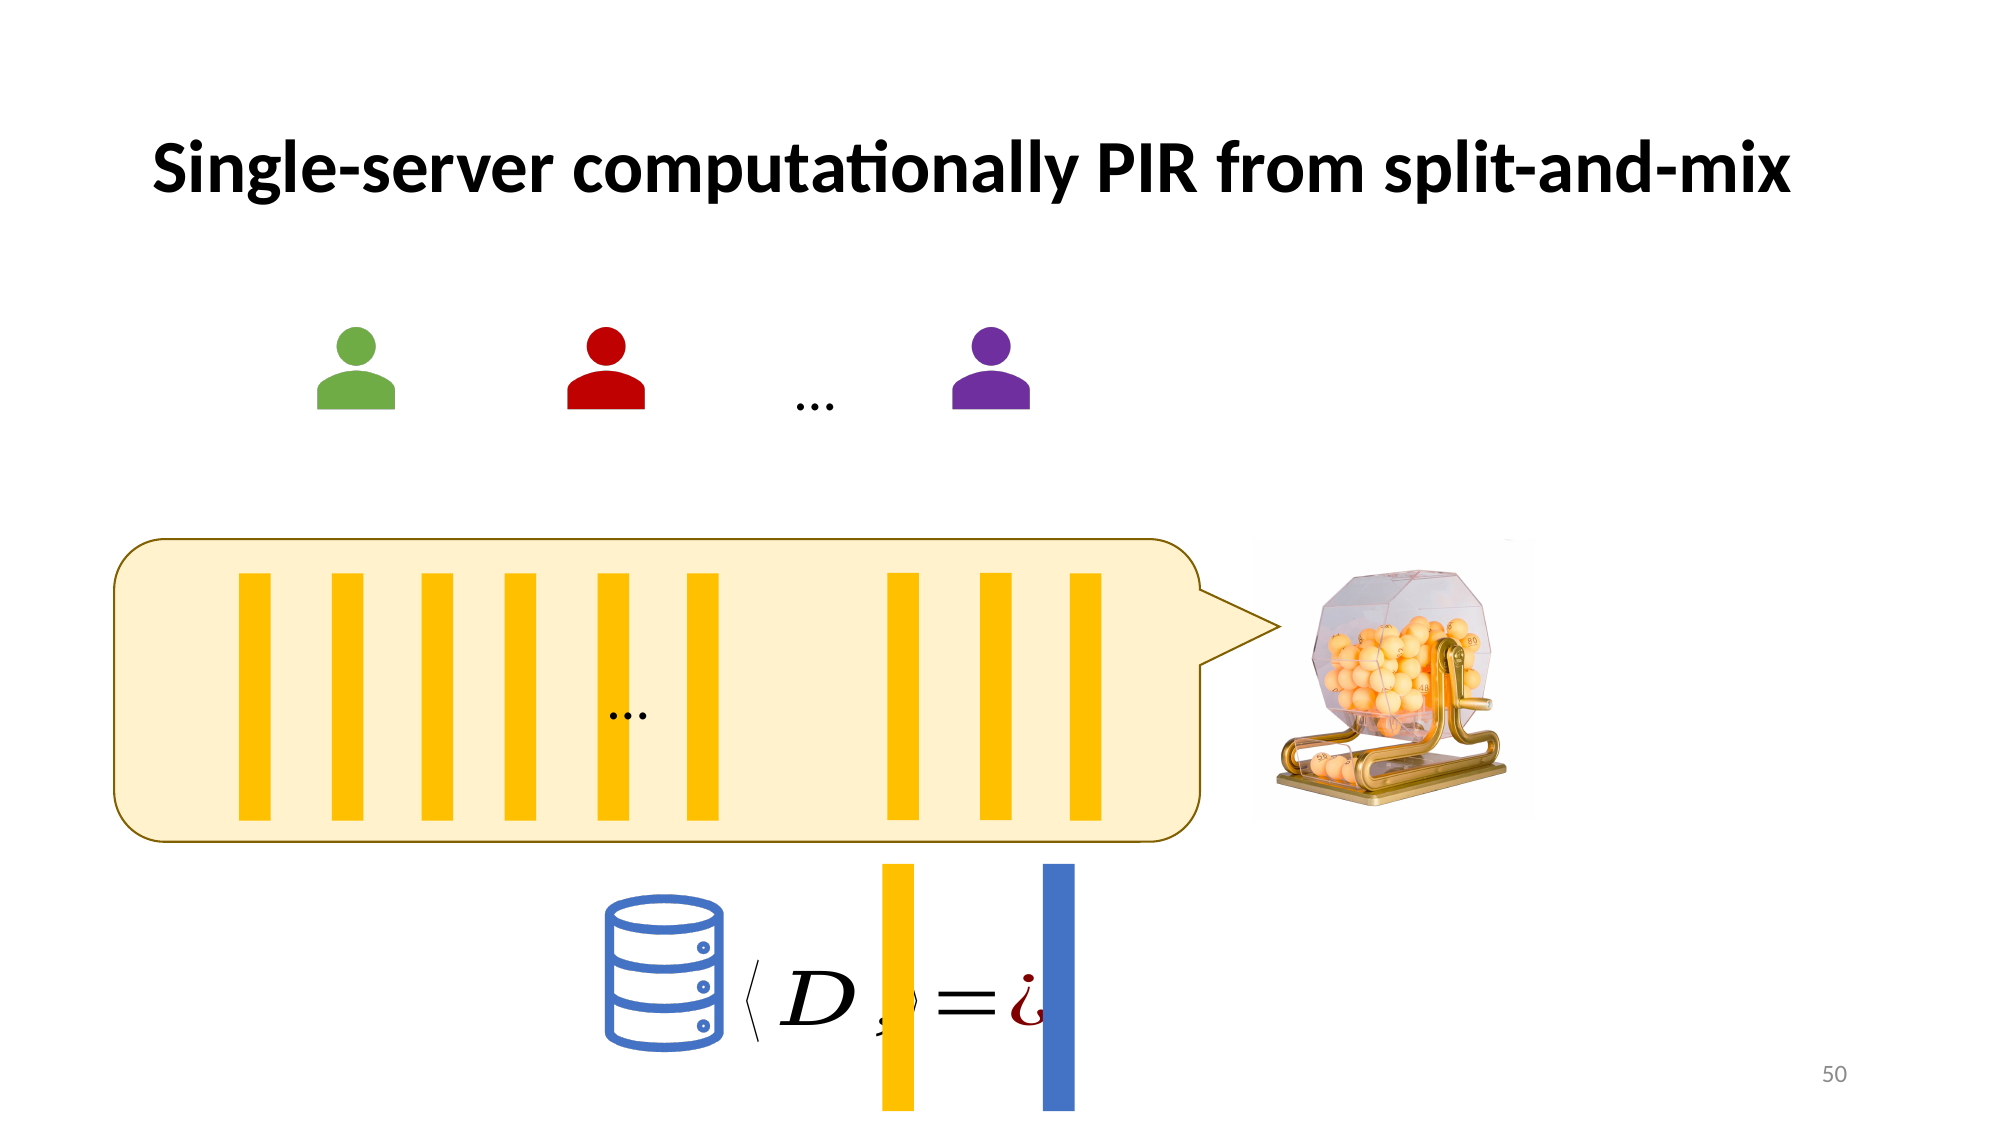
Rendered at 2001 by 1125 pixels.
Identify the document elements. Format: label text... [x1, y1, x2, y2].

text_box [979, 572, 1013, 821]
picture [1253, 539, 1535, 821]
picture [547, 310, 664, 426]
text_box [1069, 572, 1102, 822]
text_box [1042, 863, 1076, 1112]
text_box [331, 572, 365, 822]
text_box [421, 572, 454, 822]
picture [297, 310, 414, 426]
text_box … [780, 344, 851, 430]
text_box … [593, 653, 664, 739]
text_box [596, 739, 630, 822]
picture [570, 877, 758, 1065]
text_box [113, 538, 1253, 843]
text_box [886, 572, 920, 821]
text_box [504, 572, 537, 822]
text_box [596, 572, 630, 653]
text_box [238, 572, 272, 822]
title Single-server computationally PIR from split-and-mix [137, 59, 1863, 278]
text_box [686, 572, 720, 822]
text_box [881, 863, 915, 1112]
slide_number 50 [1412, 1042, 1863, 1103]
picture [933, 310, 1049, 426]
